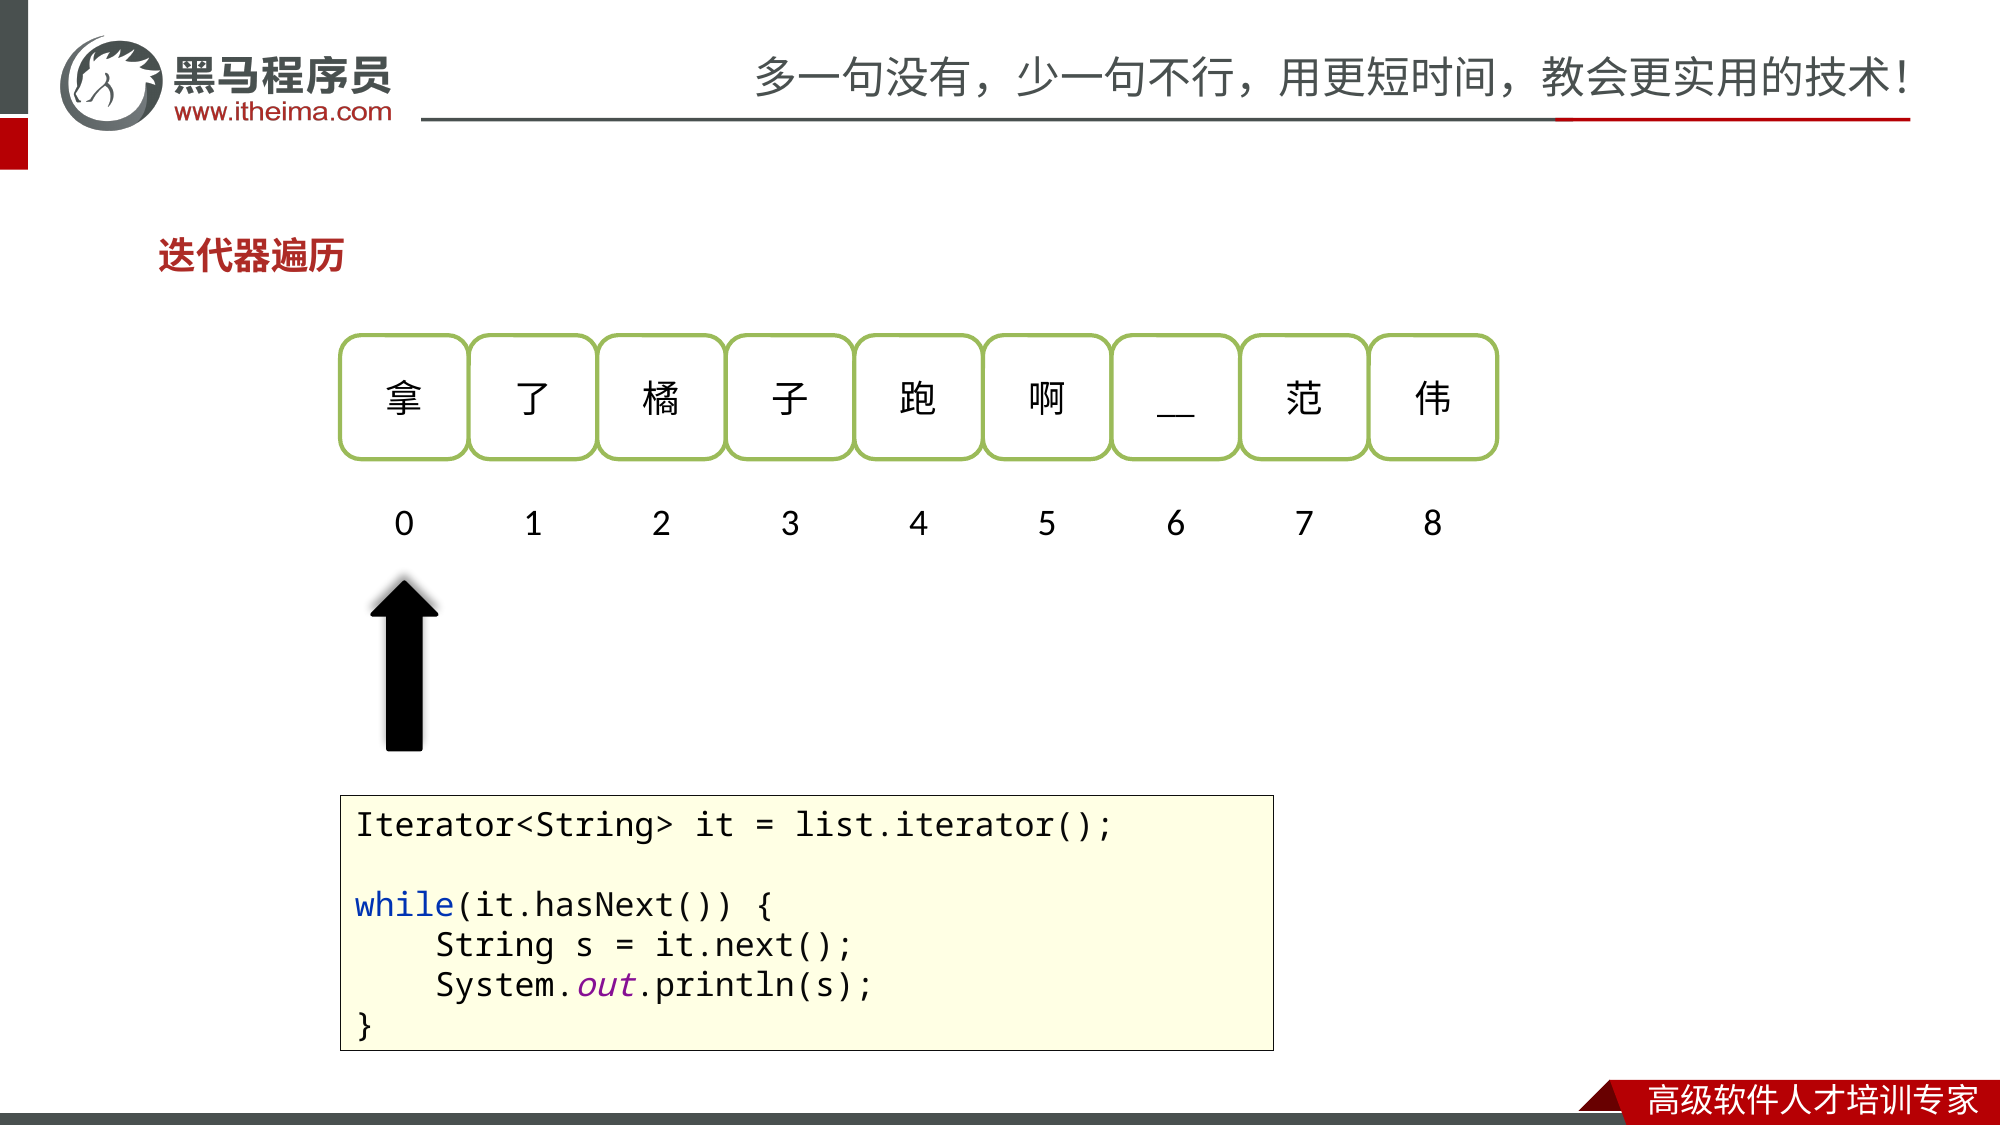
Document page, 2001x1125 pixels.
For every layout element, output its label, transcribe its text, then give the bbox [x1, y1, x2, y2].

picture [14, 0, 453, 179]
text_box 6 [1109, 459, 1240, 585]
text_box [370, 580, 439, 752]
text_box 迭代器遍历 [143, 179, 913, 285]
text_box 子 [723, 333, 854, 462]
text_box 了 [466, 333, 597, 462]
text_box 3 [723, 459, 854, 585]
text_box 伟 [1366, 333, 1500, 462]
text_box 7 [1237, 459, 1369, 585]
text_box 拿 [337, 333, 469, 462]
text_box 2 [595, 459, 726, 585]
text_box 橘 [595, 333, 726, 462]
text_box 0 [337, 459, 469, 585]
text_box 8 [1366, 459, 1500, 585]
text_box 跑 [852, 333, 983, 462]
text_box 5 [980, 459, 1111, 585]
text_box 啊 [980, 333, 1111, 462]
text_box 范 [1237, 333, 1369, 462]
text_box __ [1109, 333, 1240, 462]
text_box Iterator<String> it = list.iterator(); while(it.hasNext()) { String s = it.next(); System.out.println(s); } [340, 795, 1274, 1051]
text_box 4 [852, 459, 983, 585]
text_box 1 [466, 459, 597, 585]
